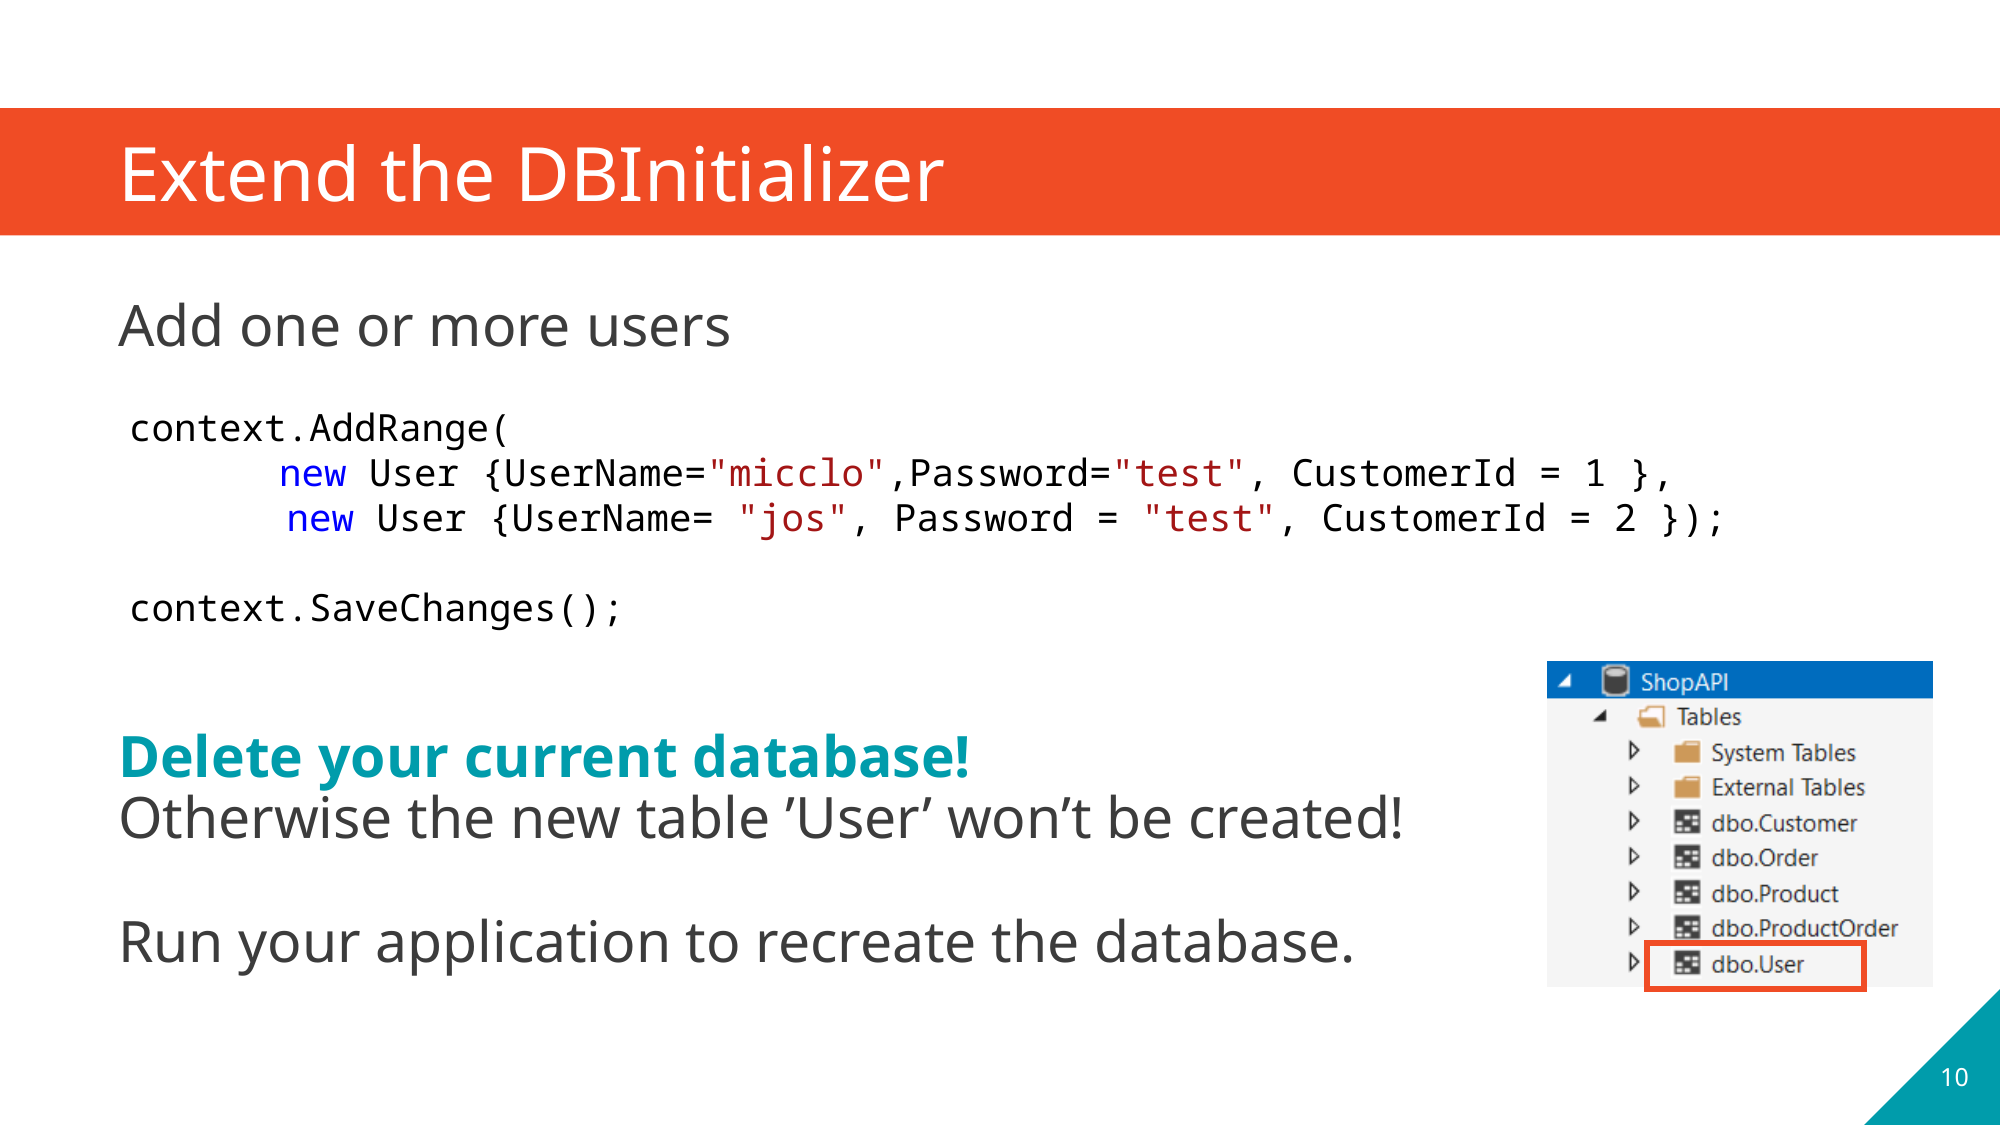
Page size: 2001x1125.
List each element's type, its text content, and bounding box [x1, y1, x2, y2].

title Extend the DBInitializer [0, 108, 2000, 236]
text_box context.AddRange( new User {UserName="micclo",Password="test", CustomerId = 1 }, new User {UserName= "jos", Password = "test", CustomerId = 2 }); context.SaveChanges(); [114, 396, 1906, 636]
slide_number 10 [1862, 987, 2000, 1125]
list Add one or more users Delete your current database! Otherwise the new table ’User’ won’t be created! Run your application to recreate the database. [0, 237, 2000, 1040]
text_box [1547, 661, 1933, 990]
